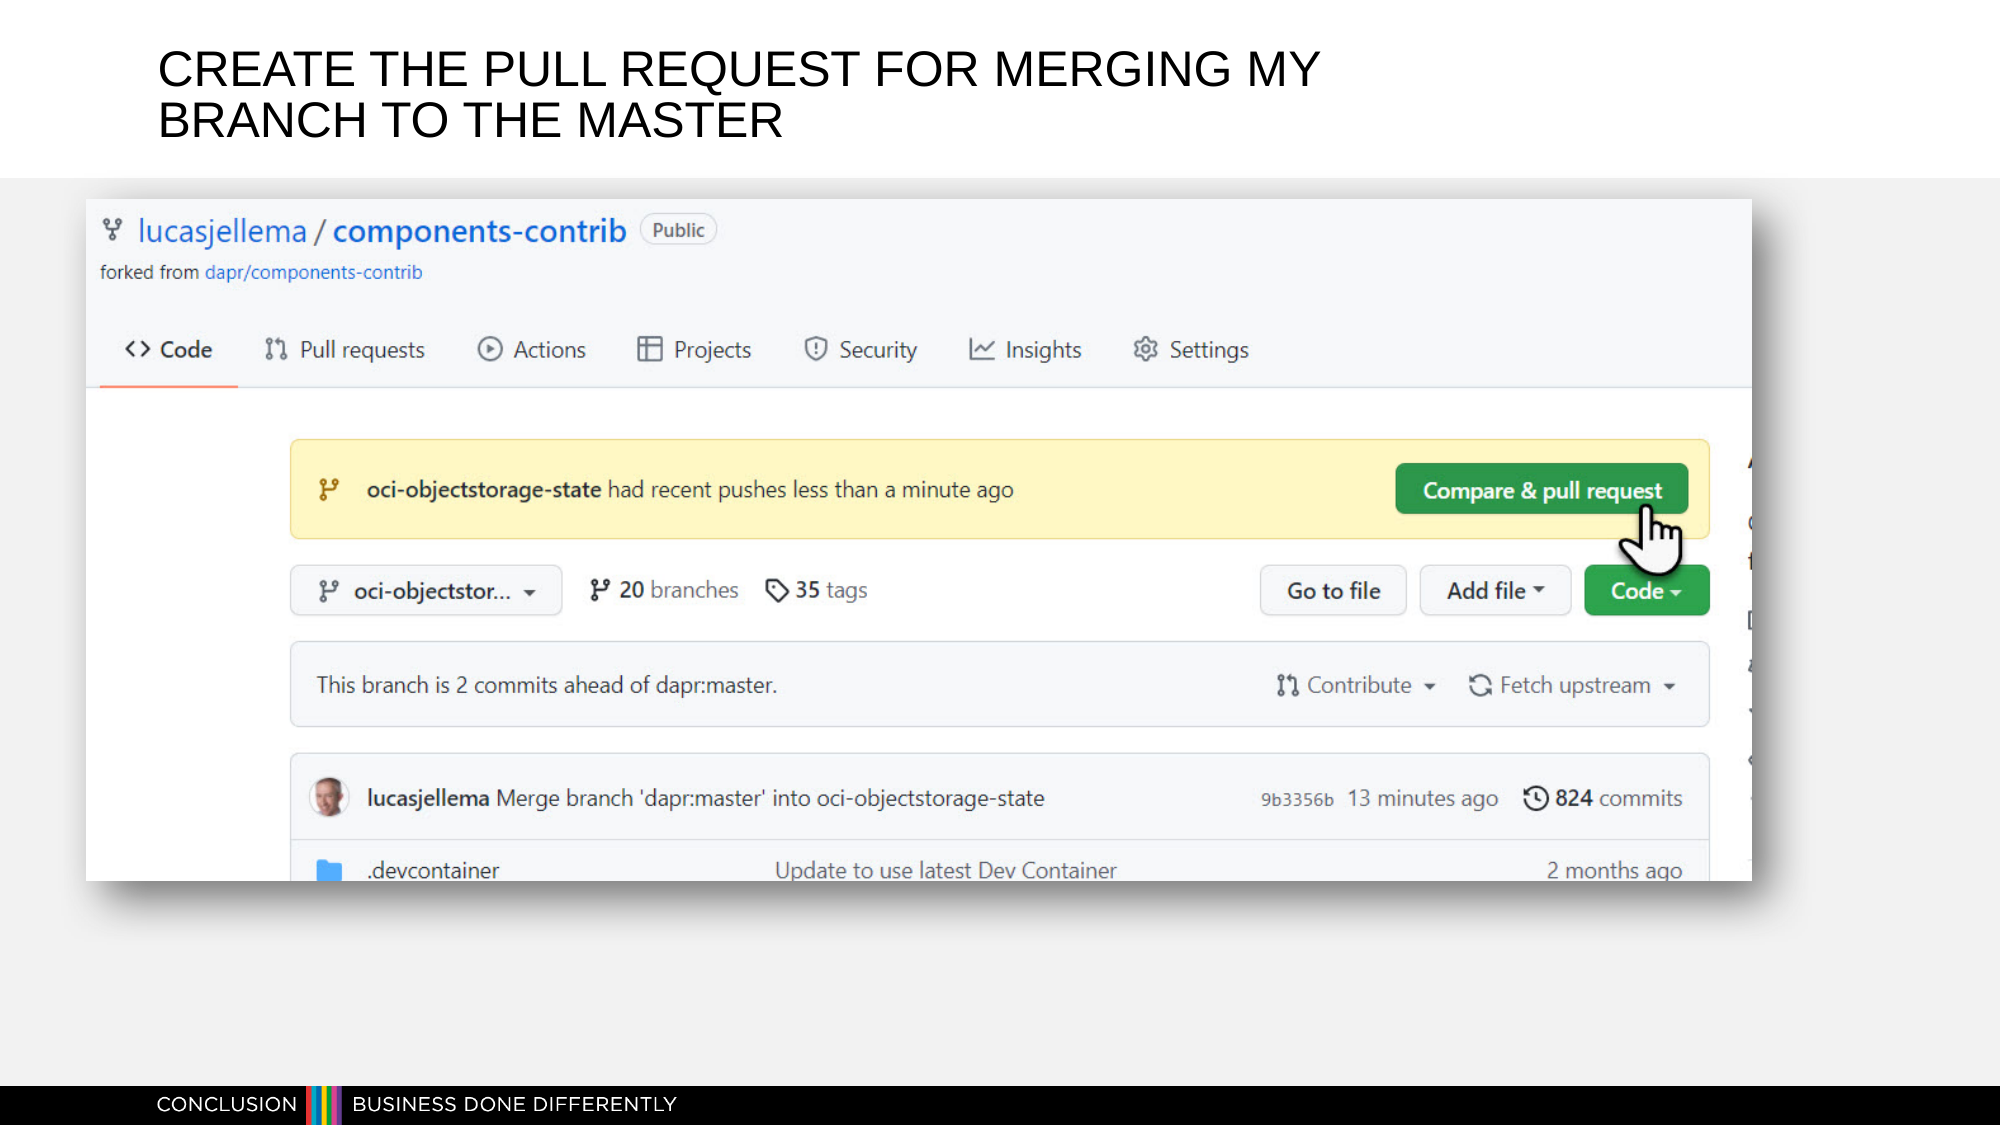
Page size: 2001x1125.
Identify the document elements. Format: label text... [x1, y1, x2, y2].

picture [318, 1086, 2000, 1125]
picture [0, 1086, 315, 1125]
picture [86, 199, 1752, 881]
title Create the Pull Request for merging my branch to the master [157, 74, 1404, 114]
